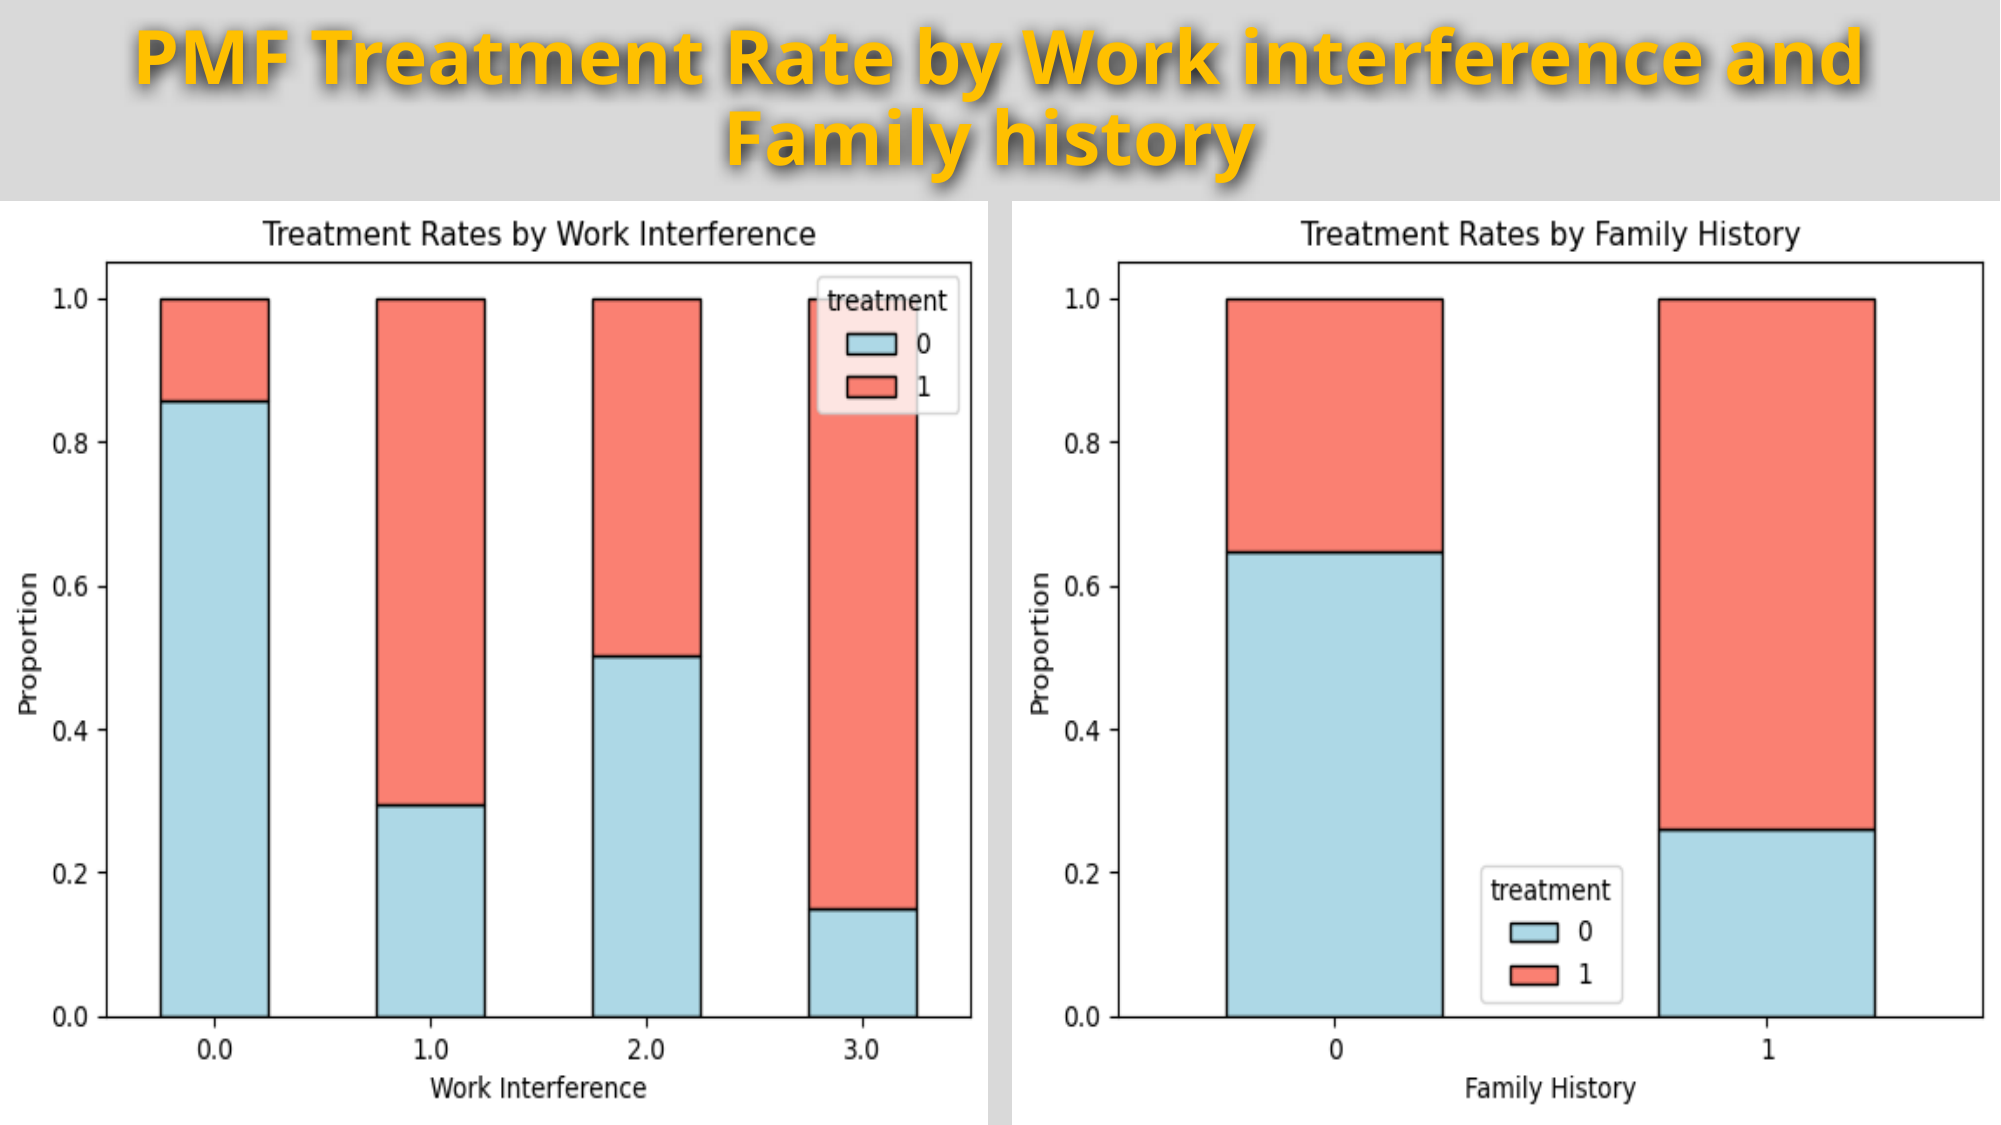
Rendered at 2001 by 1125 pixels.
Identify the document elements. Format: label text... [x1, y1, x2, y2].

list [0, 201, 988, 1125]
title PMF Treatment Rate by Work interference and Family history [0, 0, 2000, 202]
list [1012, 201, 2000, 1125]
